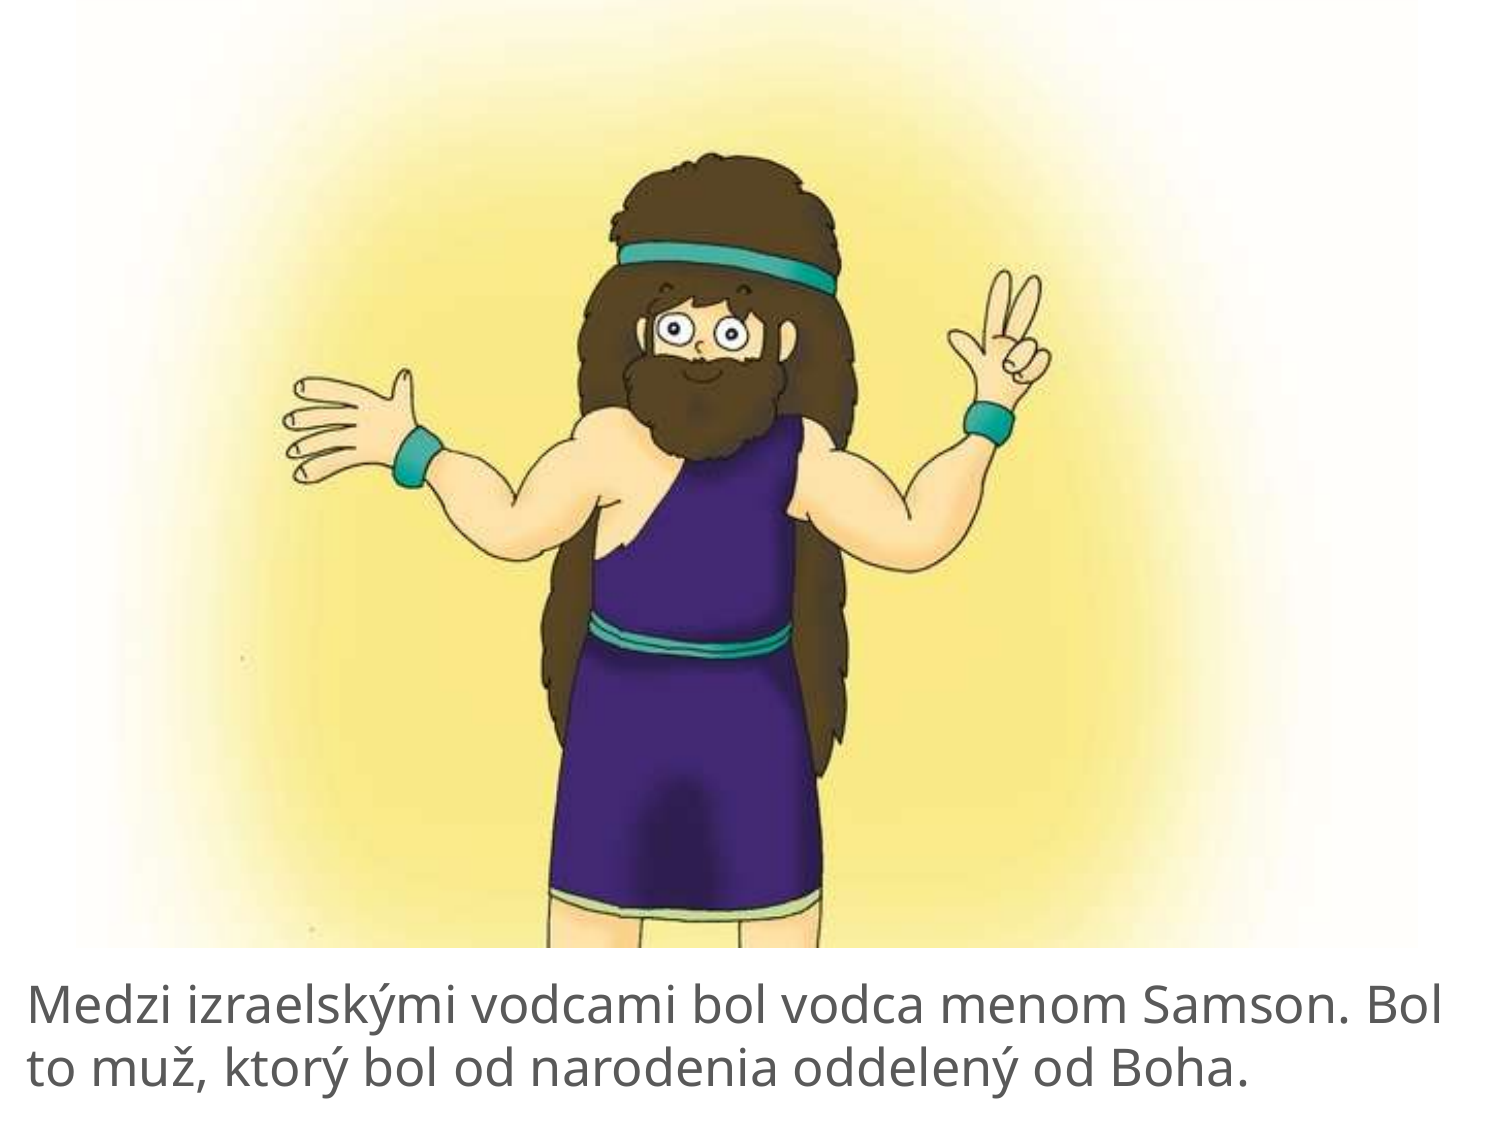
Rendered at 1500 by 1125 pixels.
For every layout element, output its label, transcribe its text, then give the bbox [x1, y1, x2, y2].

picture [76, 0, 1418, 948]
text_box Medzi izraelskými vodcami bol vodca menom Samson. Bol to muž, ktorý bol od narodenia oddelený od Boha. [11, 964, 1483, 1104]
